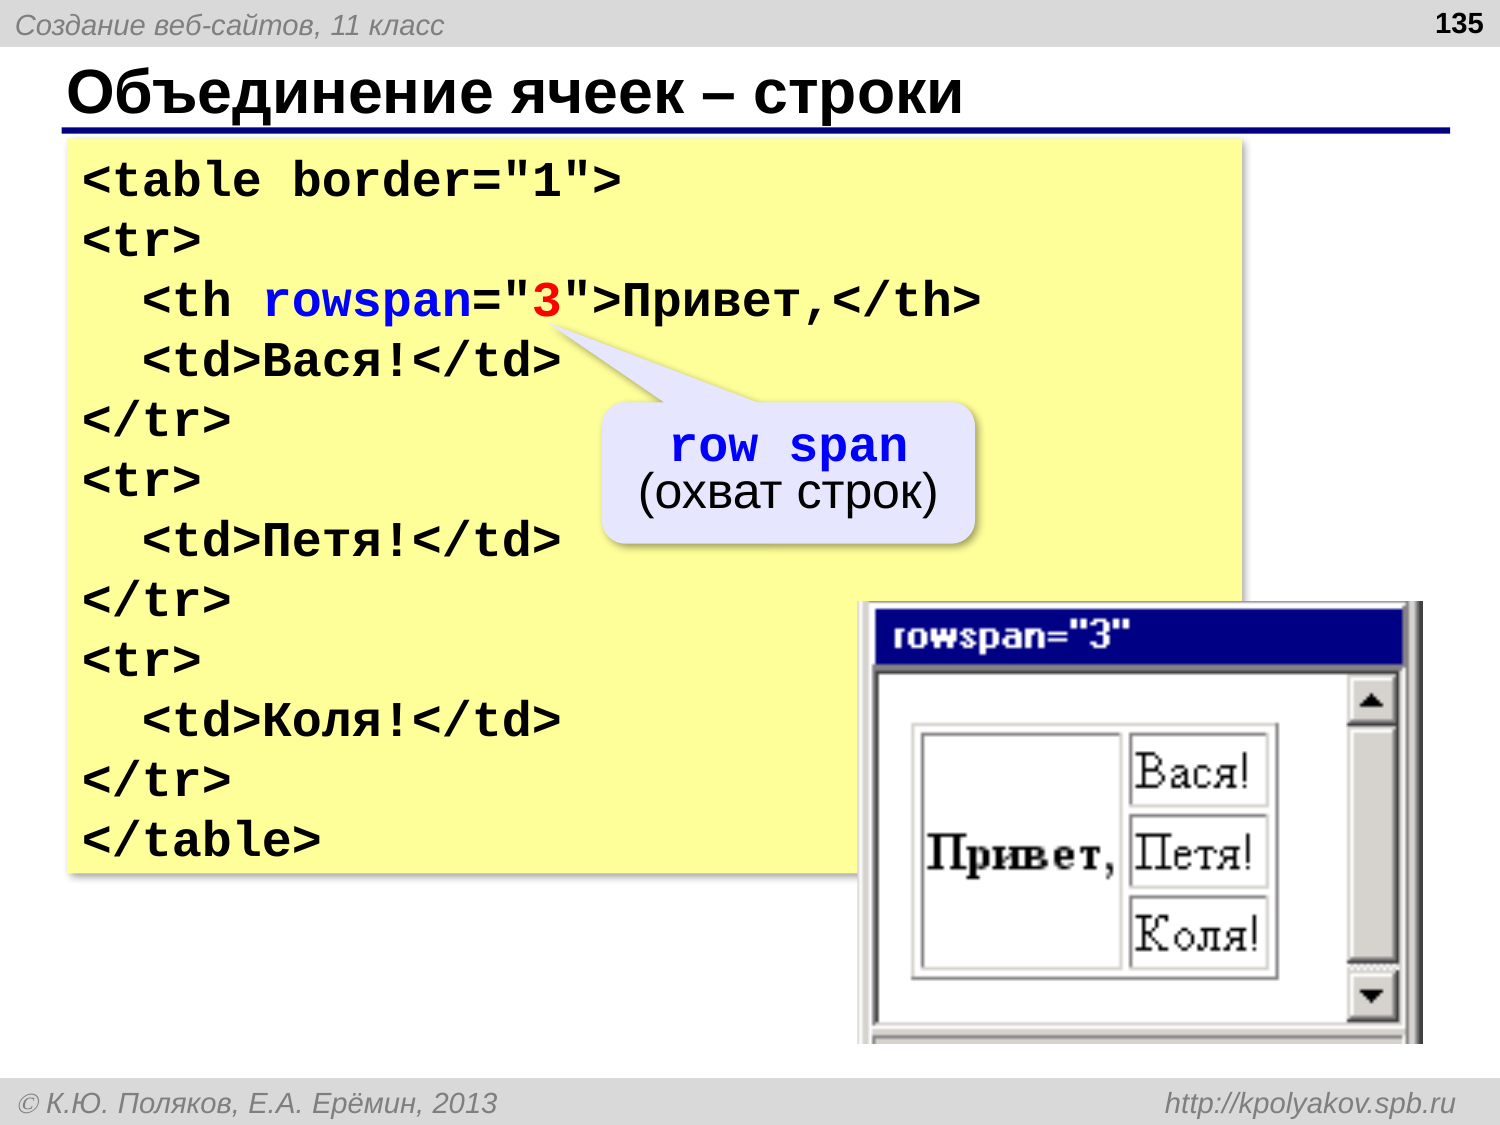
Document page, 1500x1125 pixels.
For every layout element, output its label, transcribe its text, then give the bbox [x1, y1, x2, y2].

picture [856, 601, 1424, 1045]
text_box row span (охват строк) [547, 322, 976, 544]
slide_number 135 [1148, 0, 1500, 75]
title Объединение ячеек – строки [51, 49, 1425, 127]
text_box <table border="1"> <tr> <th rowspan="3">Привет,</th> <td>Вася!</td> </tr> <tr> <td>Петя!</td> </tr> <tr> <td>Коля!</td> </tr> </table> [67, 138, 1243, 874]
